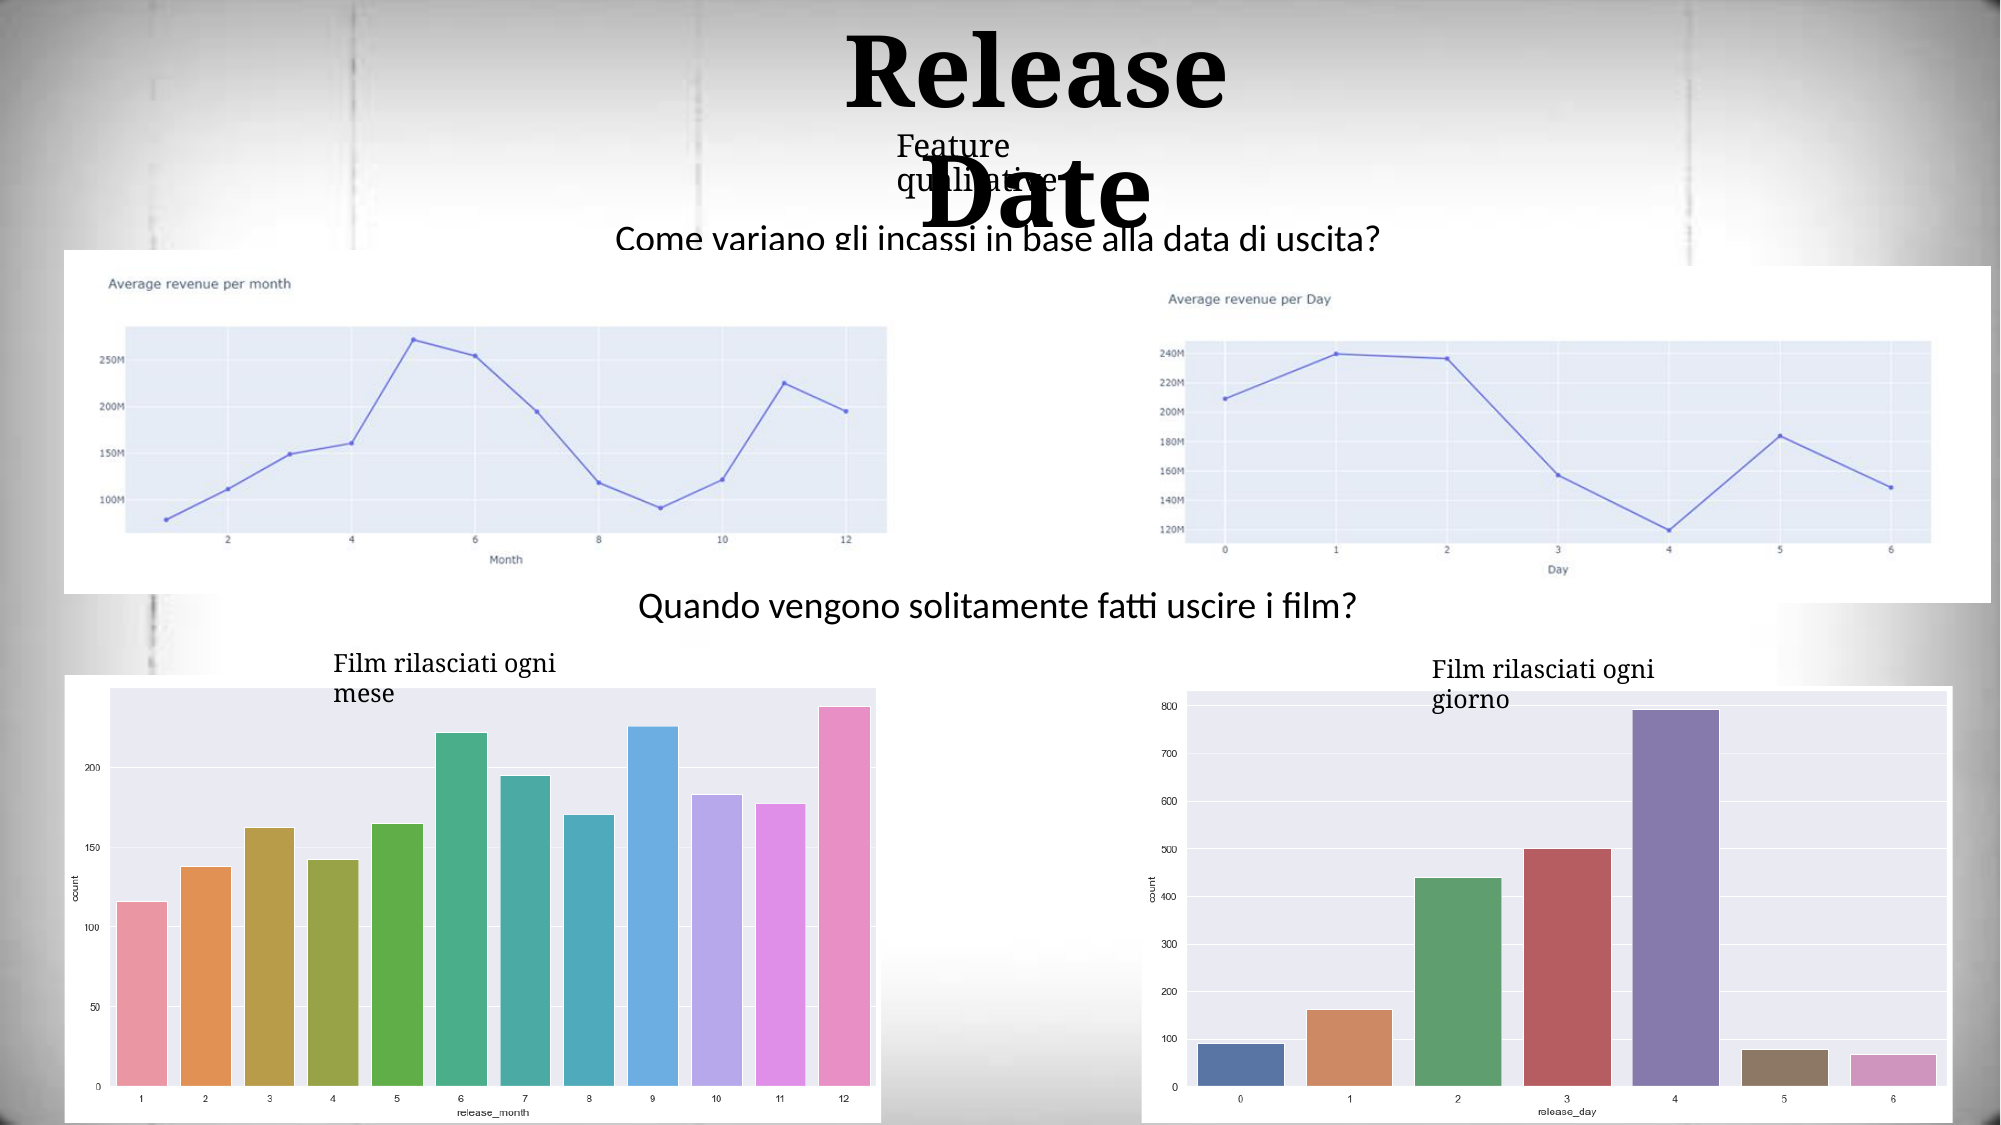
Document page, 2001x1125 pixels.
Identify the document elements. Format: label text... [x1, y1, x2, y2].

text_box Film rilasciati ogni mese [318, 640, 624, 675]
text_box Come variano gli incassi in base alla data di uscita? [600, 206, 722, 250]
text_box Quando vengono solitamente fatti uscire i film? [623, 573, 1381, 634]
picture [0, 0, 2001, 1125]
text_box Release Date [722, 0, 1352, 255]
text_box Film rilasciati ogni giorno [1417, 646, 1743, 686]
text_box Come variano gli incassi in base alla data di uscita? [948, 206, 1404, 267]
